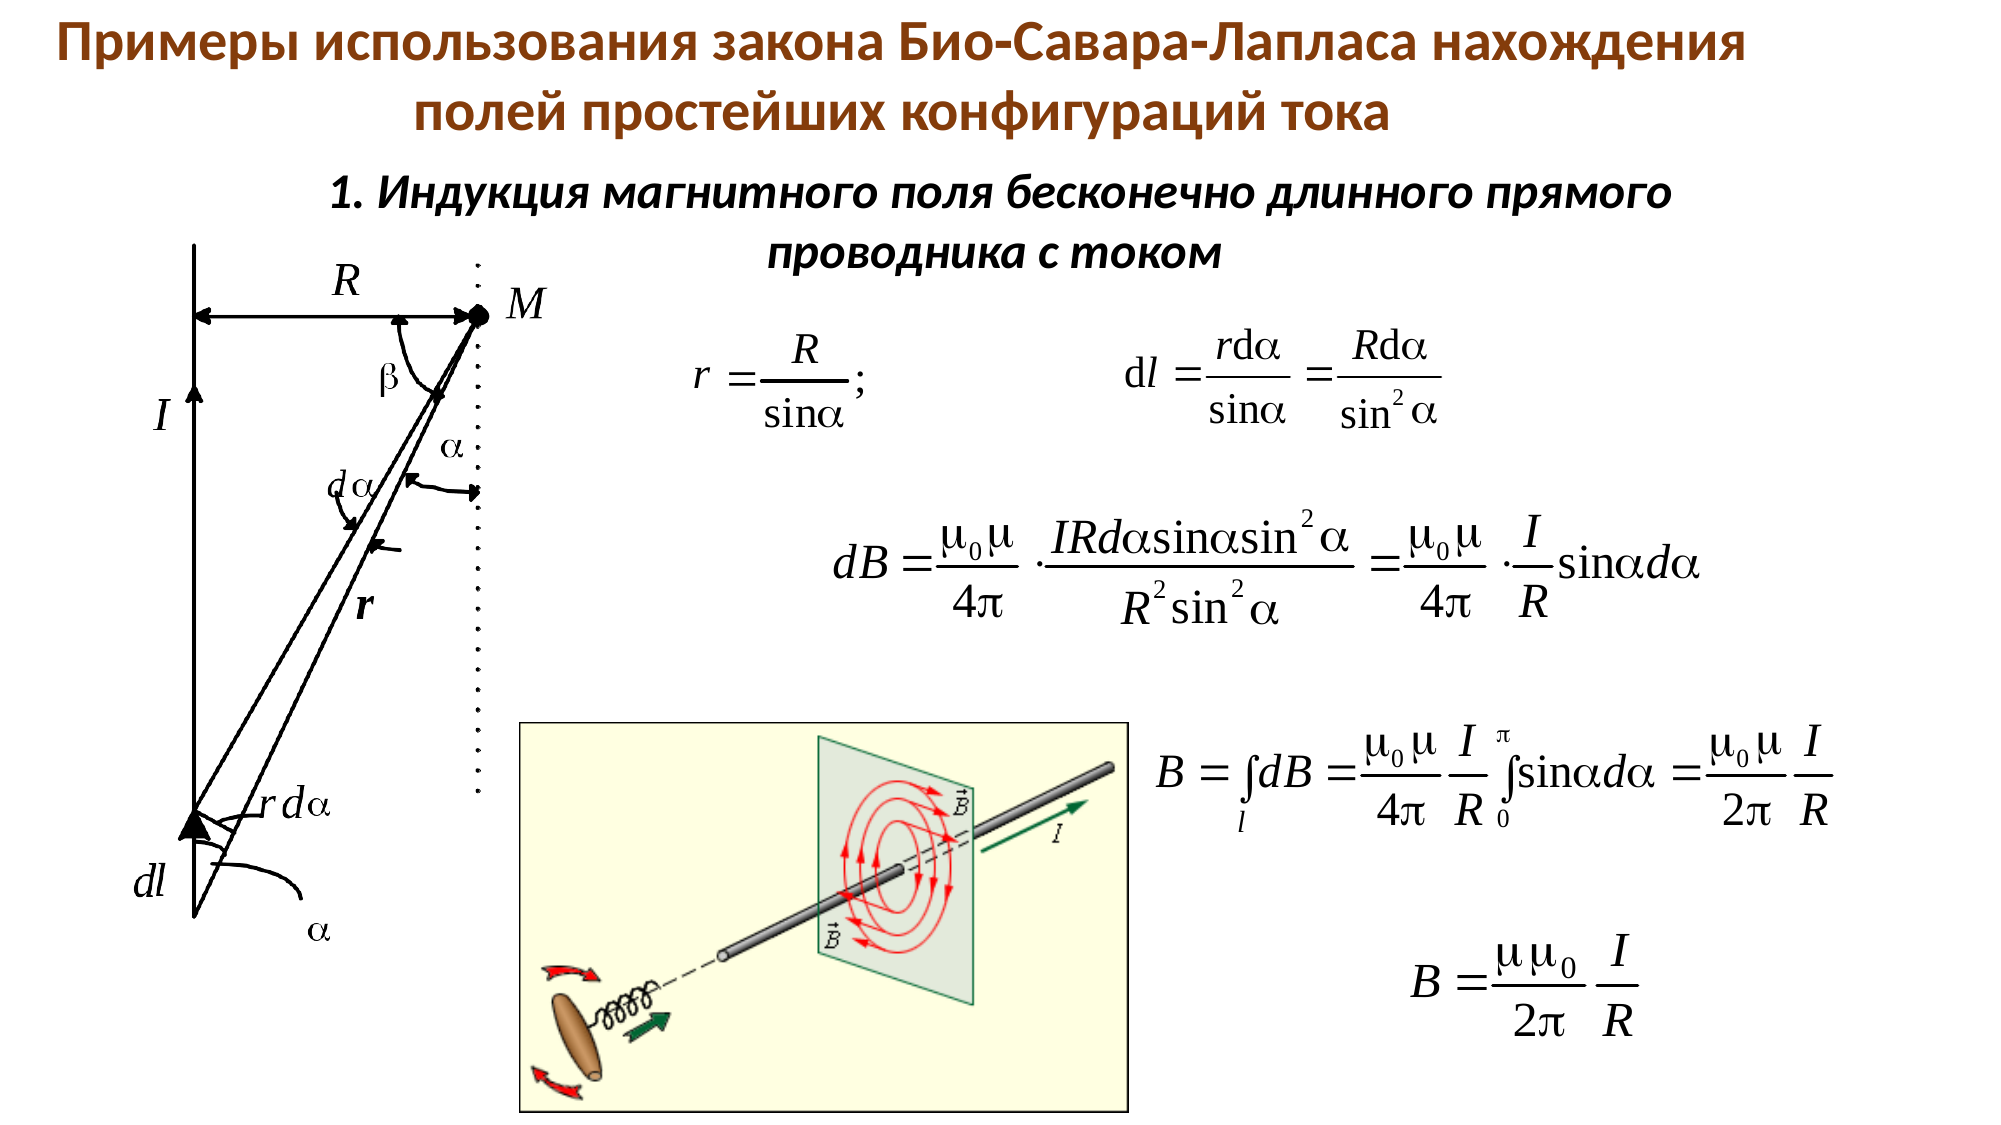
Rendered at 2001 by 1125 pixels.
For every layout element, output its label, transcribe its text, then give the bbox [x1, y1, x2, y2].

text_box Примеры использования закона Био‑Савара‑Лапласа нахождения полей простейших конфигураций тока [28, 0, 1777, 150]
text_box 1. Индукция магнитного поля бесконечно длинного прямого проводника с током [289, 150, 1710, 286]
picture [824, 494, 1710, 638]
picture [1146, 708, 1843, 844]
picture [128, 239, 1129, 1113]
picture [1108, 315, 1452, 440]
picture [1399, 917, 1648, 1047]
picture [685, 319, 903, 437]
